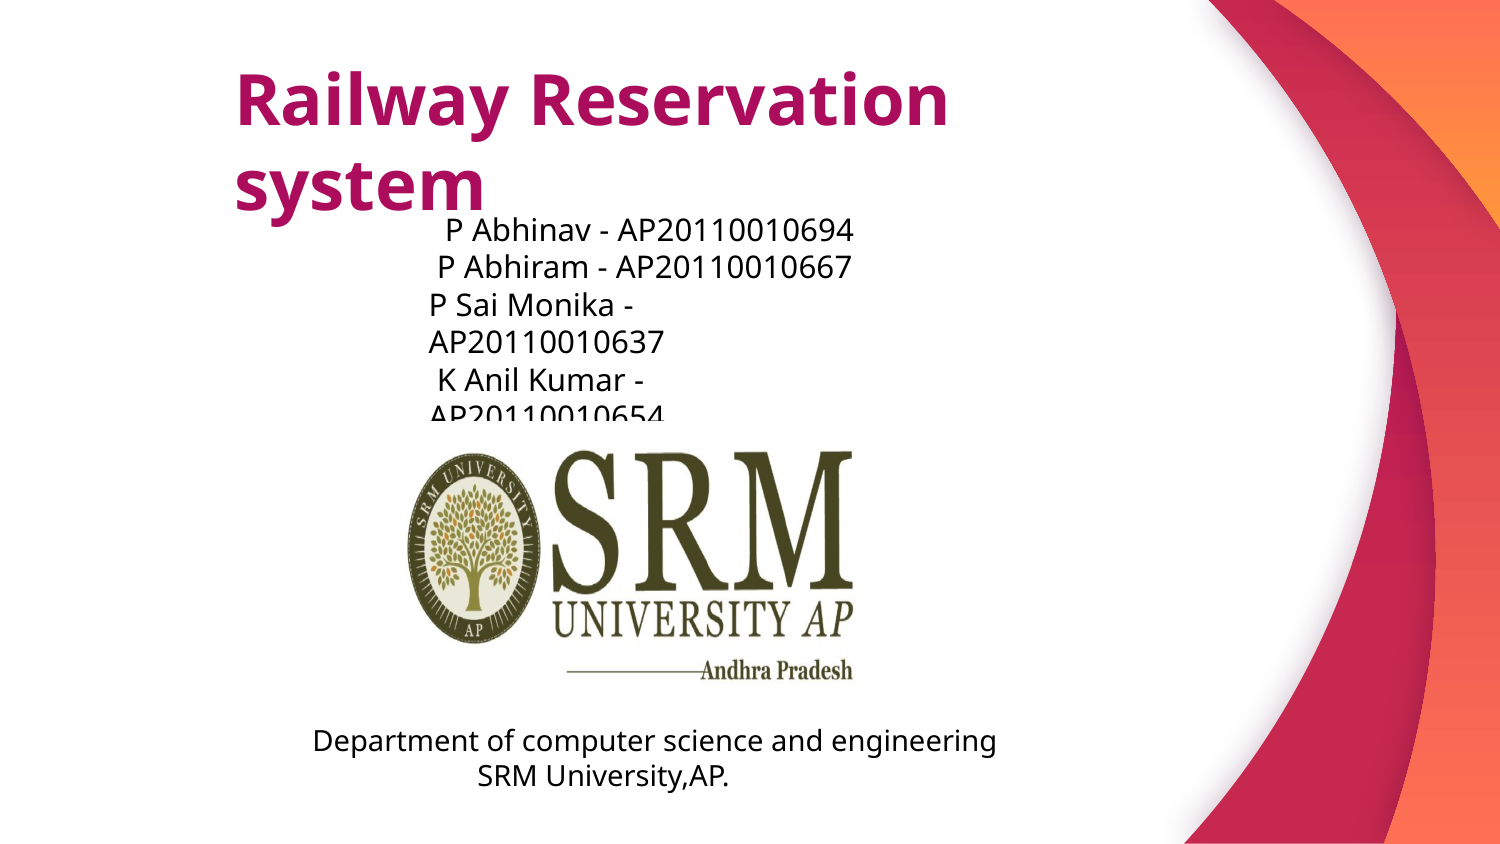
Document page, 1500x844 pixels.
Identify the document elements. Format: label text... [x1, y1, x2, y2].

picture [397, 421, 864, 701]
text_box P Abhinav - AP20110010694 P Abhiram - AP20110010667 P Sai Monika - AP20110010637 K Anil Kumar - AP20110010654 CSE-J [413, 195, 891, 488]
text_box Railway Reservation system [219, 39, 1174, 240]
text_box ​ [397, 175, 996, 278]
text_box Department of computer science and engineering SRM University,AP. [297, 707, 1038, 808]
